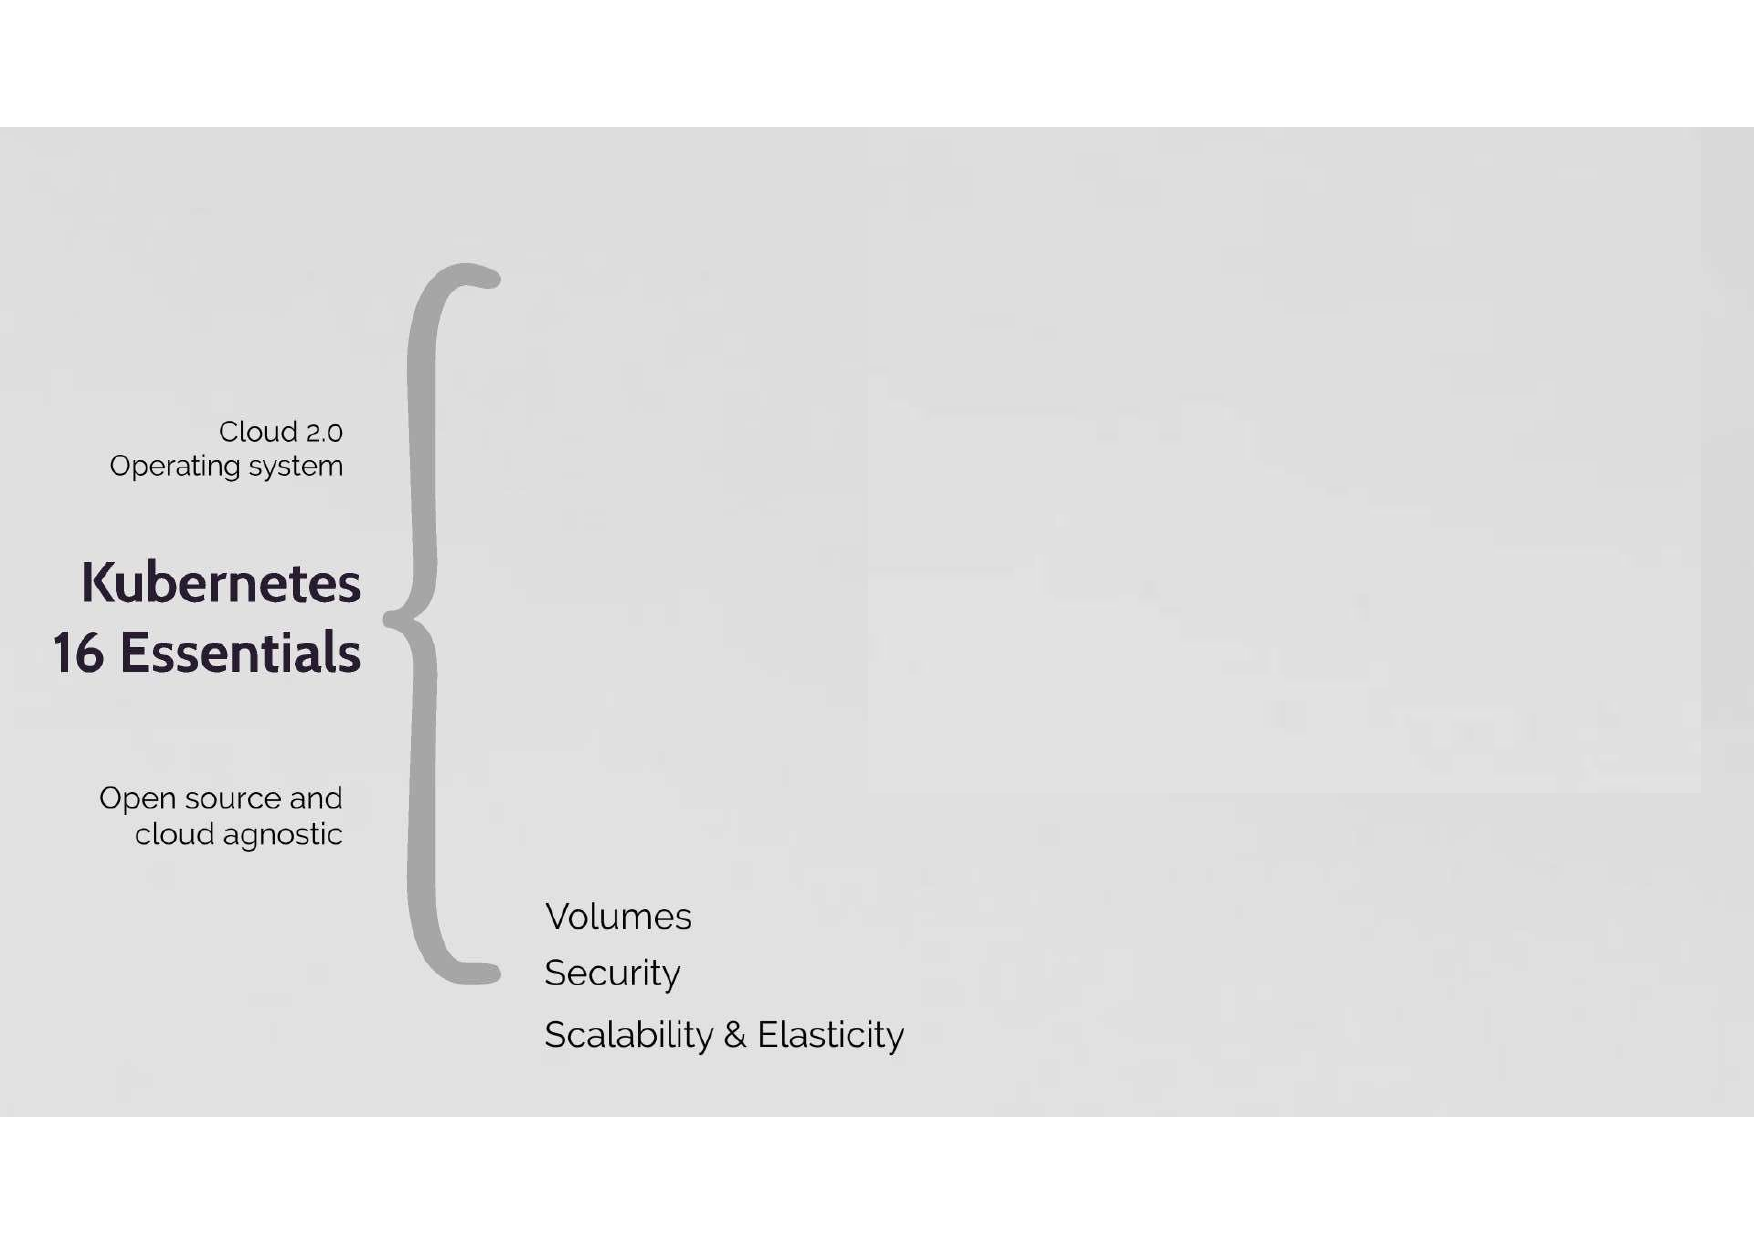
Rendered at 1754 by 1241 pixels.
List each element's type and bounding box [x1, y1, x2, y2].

picture [0, 127, 1754, 1117]
